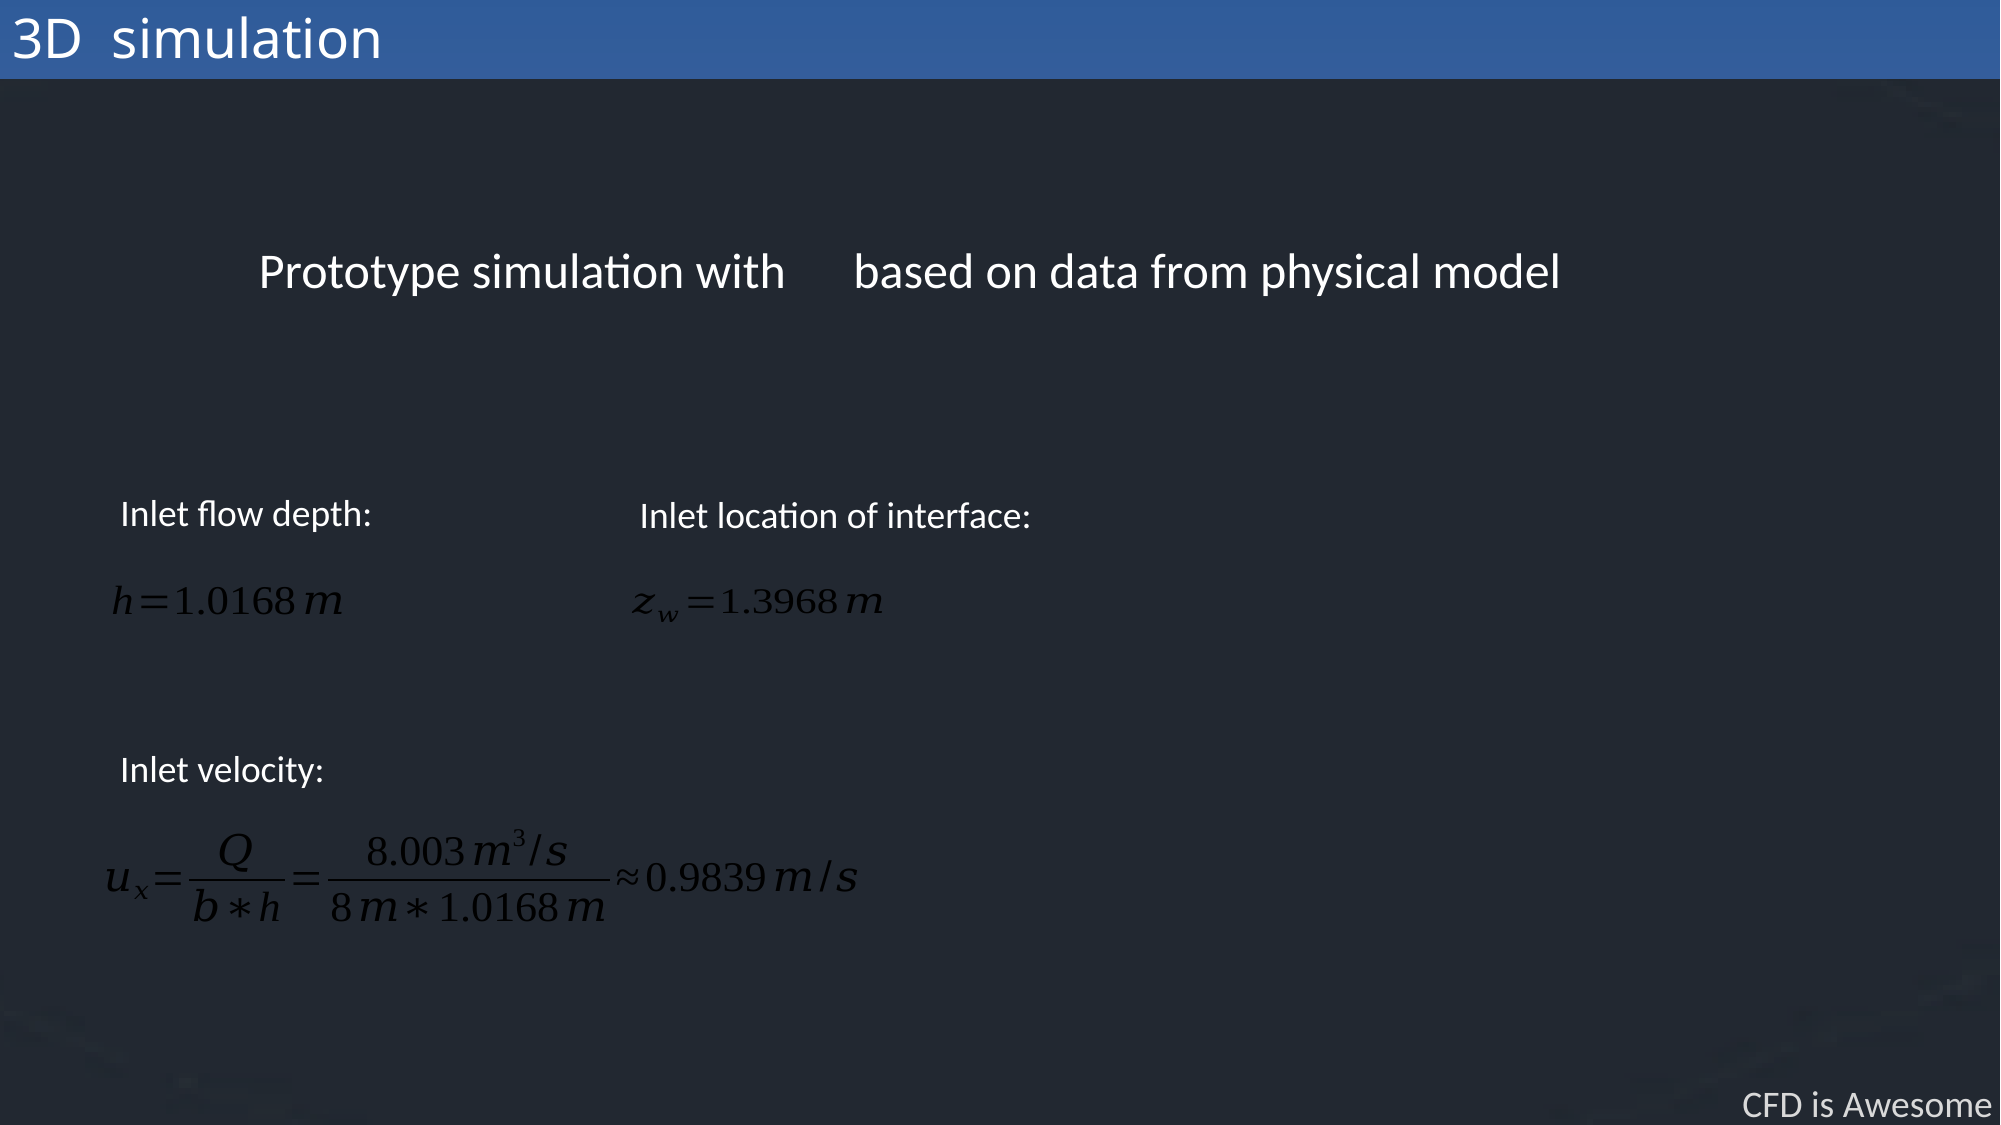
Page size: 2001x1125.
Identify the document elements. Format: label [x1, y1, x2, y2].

list [0, 0, 2000, 79]
picture [0, 79, 2000, 1125]
